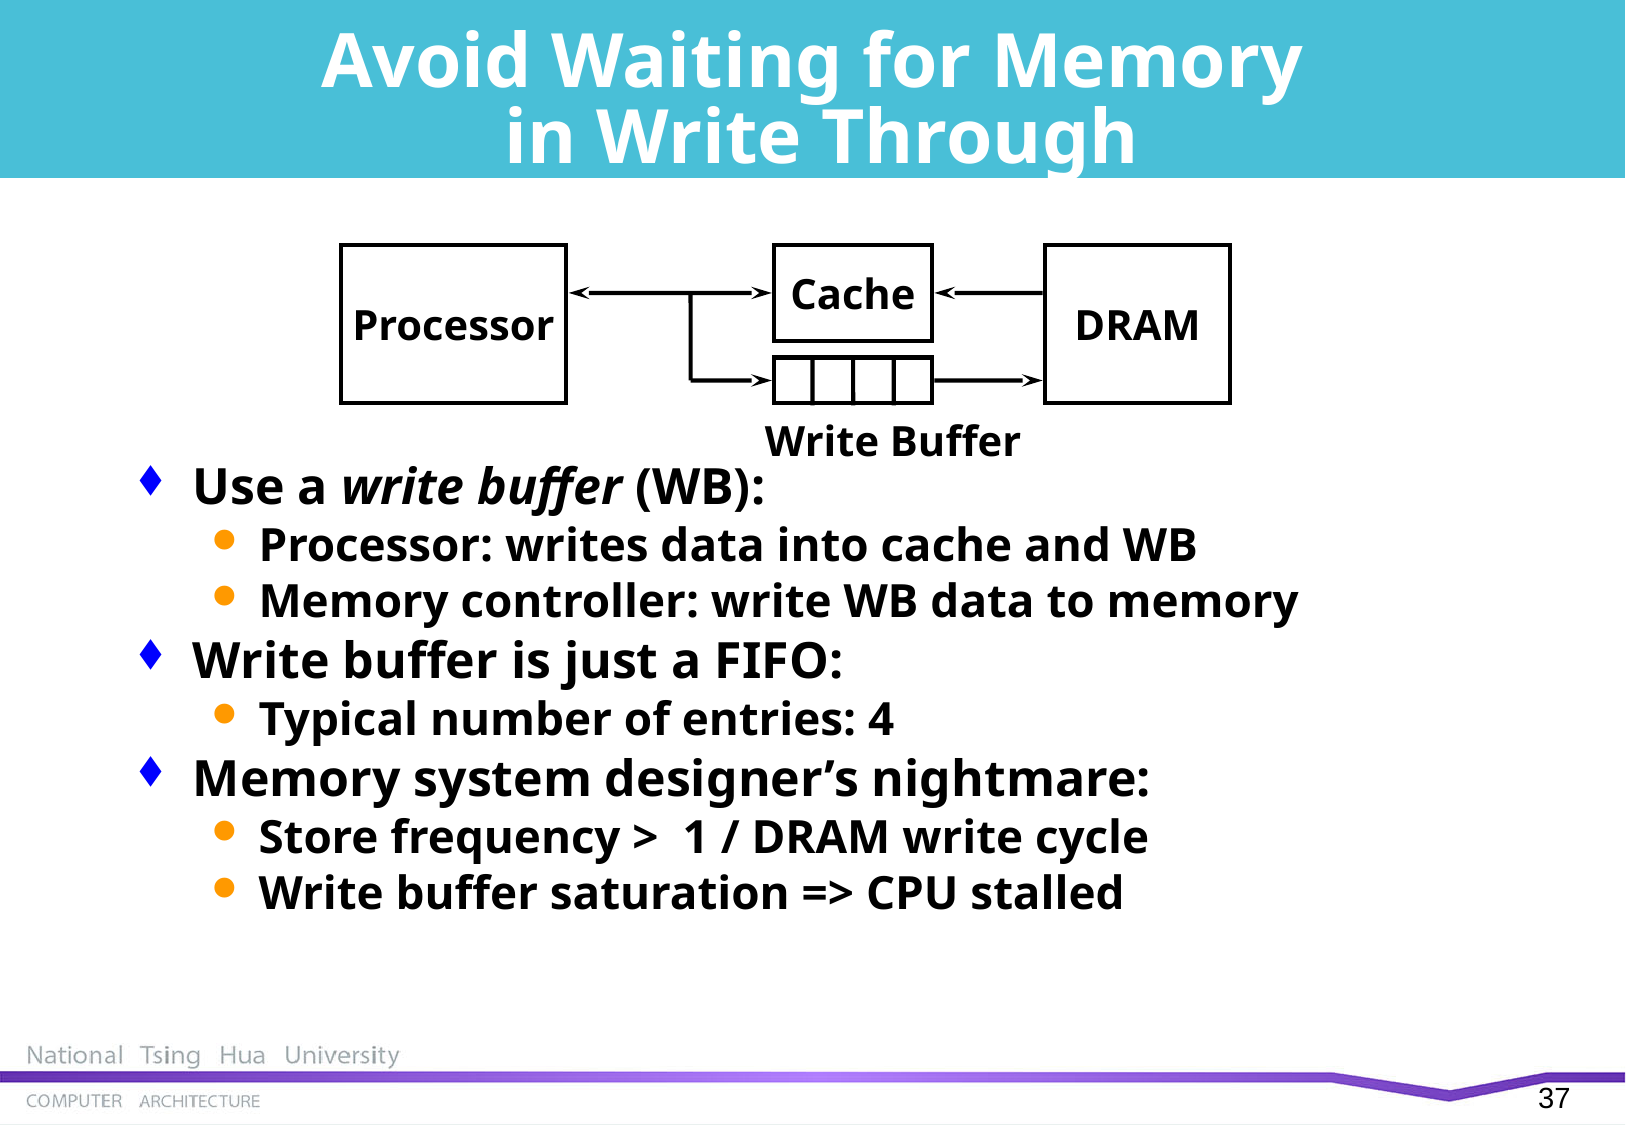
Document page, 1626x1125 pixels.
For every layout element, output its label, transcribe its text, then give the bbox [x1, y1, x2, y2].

text_box Cache [774, 245, 932, 341]
title Avoid Waiting for Memory in Write Through [121, 27, 1504, 177]
text_box [1022, 374, 1043, 387]
text_box [894, 357, 932, 404]
slide_number 36 [1247, 1059, 1586, 1125]
text_box [568, 286, 590, 300]
text_box [813, 357, 853, 404]
picture [0, 0, 1626, 1125]
text_box [751, 286, 772, 300]
list Use a write buffer (WB): Processor: writes data into cache and WB Memory controller: write WB data to memory Write buffer is just a FIFO: Typical number of entries: 4 Memory system designer’s nightmare: Store frequency > 1 / DRAM write cycle Write buffer saturation => CPU stalled [121, 201, 1504, 1036]
text_box [854, 357, 893, 404]
text_box Processor [340, 245, 567, 404]
text_box DRAM [1045, 245, 1230, 404]
text_box [751, 374, 772, 387]
text_box [934, 286, 956, 300]
text_box [774, 357, 812, 404]
text_box Write Buffer [749, 407, 1037, 473]
